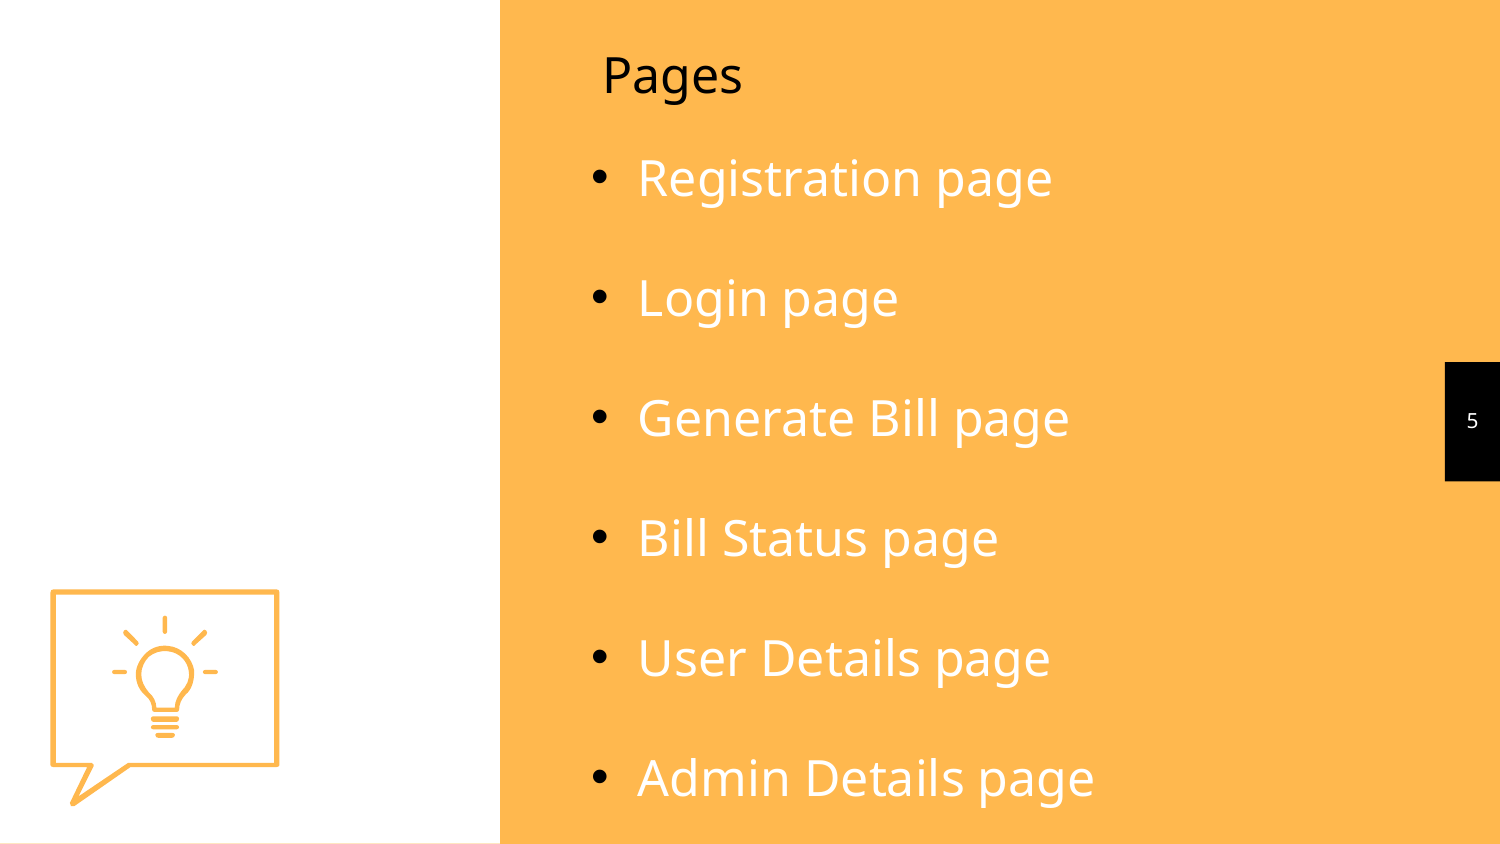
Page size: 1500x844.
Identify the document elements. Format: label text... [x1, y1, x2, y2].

text_box Registration page Login page Generate Bill page Bill Status page User Details page Admin Details page [576, 78, 1327, 844]
slide_number 5 [1444, 362, 1500, 482]
subtitle Pages [587, 28, 1392, 105]
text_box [50, 589, 280, 807]
